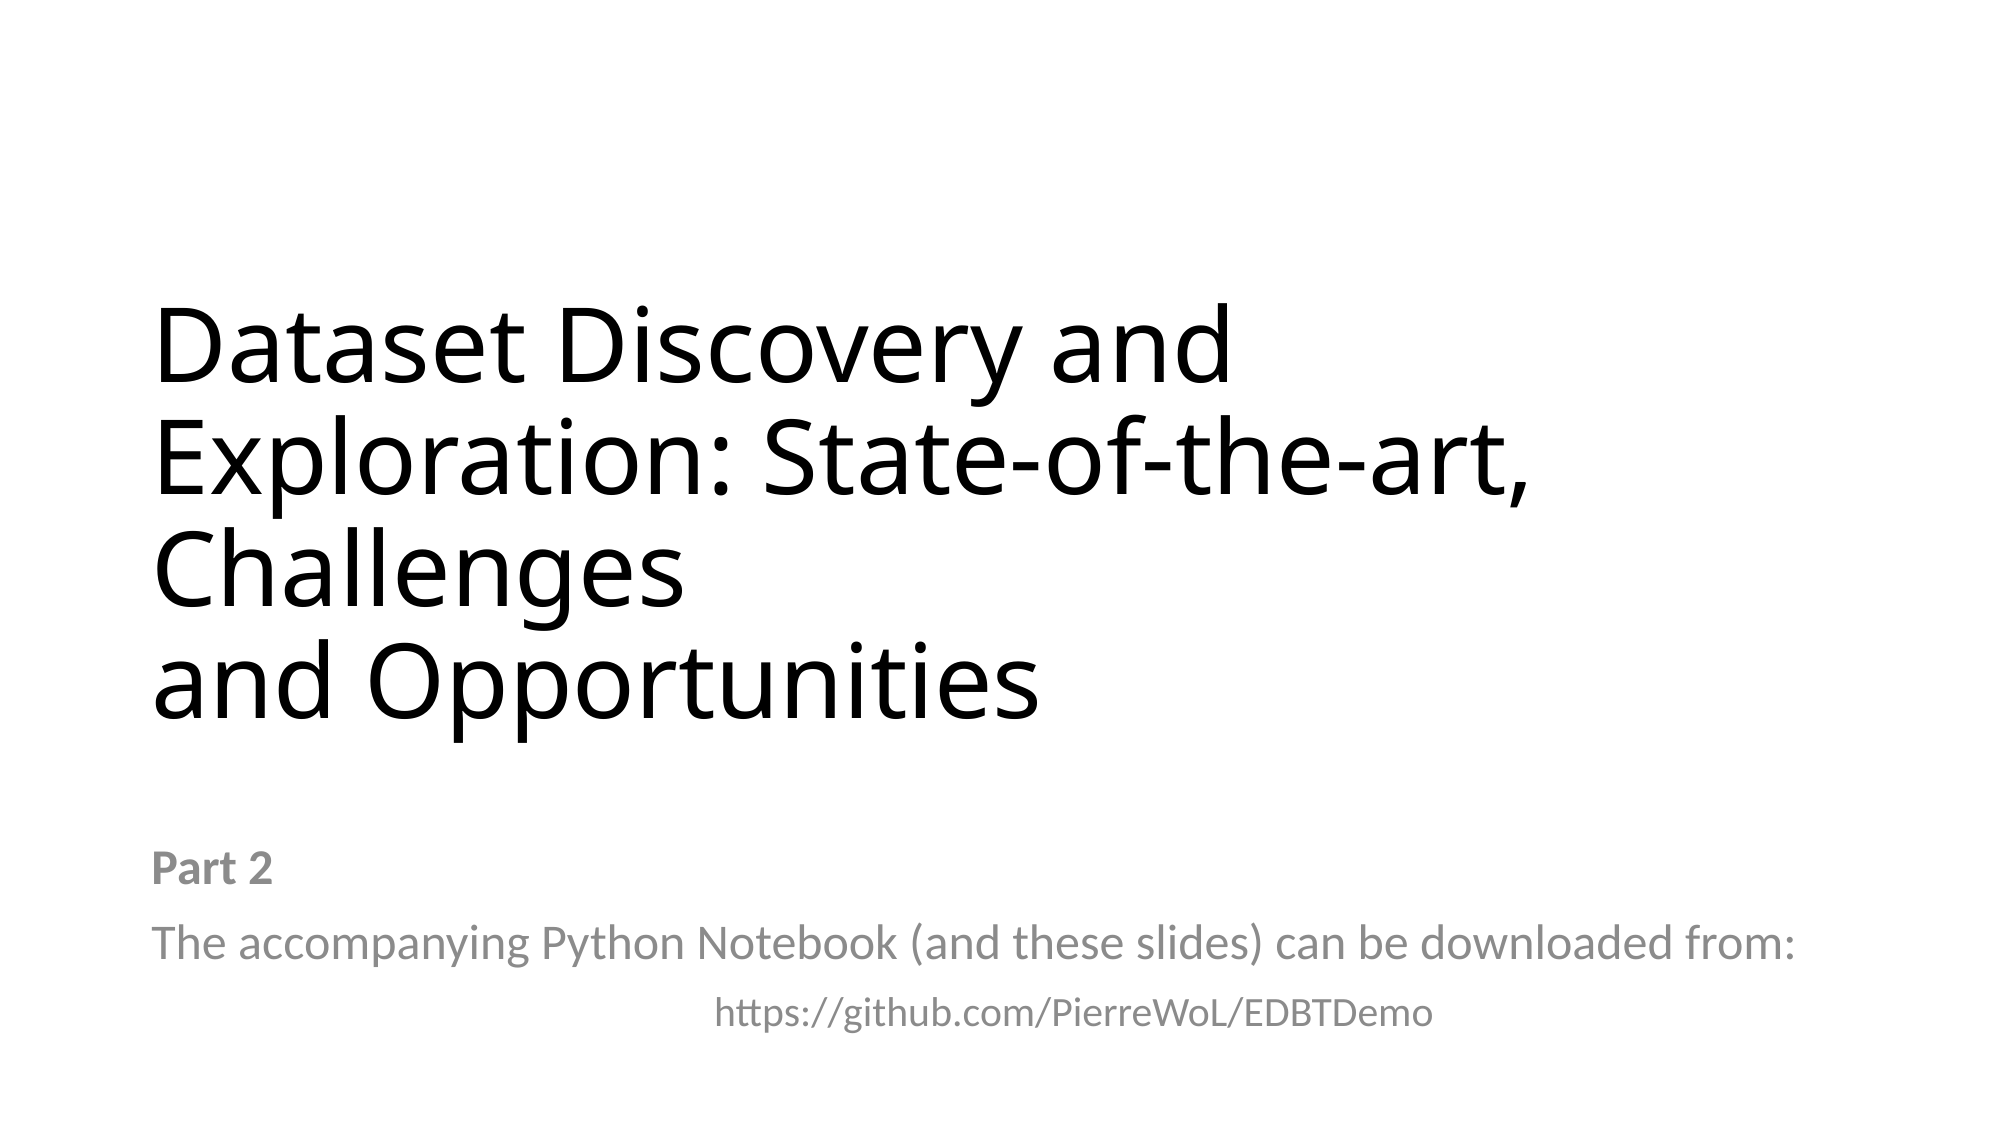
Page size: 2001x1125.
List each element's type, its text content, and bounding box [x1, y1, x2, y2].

title Dataset Discovery and Exploration: State-of-the-art, Challenges and Opportunities [136, 280, 1862, 749]
list Part 2 The accompanying Python Notebook (and these slides) can be downloaded from: https://github.com/PierreWoL/EDBTDemo [136, 752, 1862, 1125]
